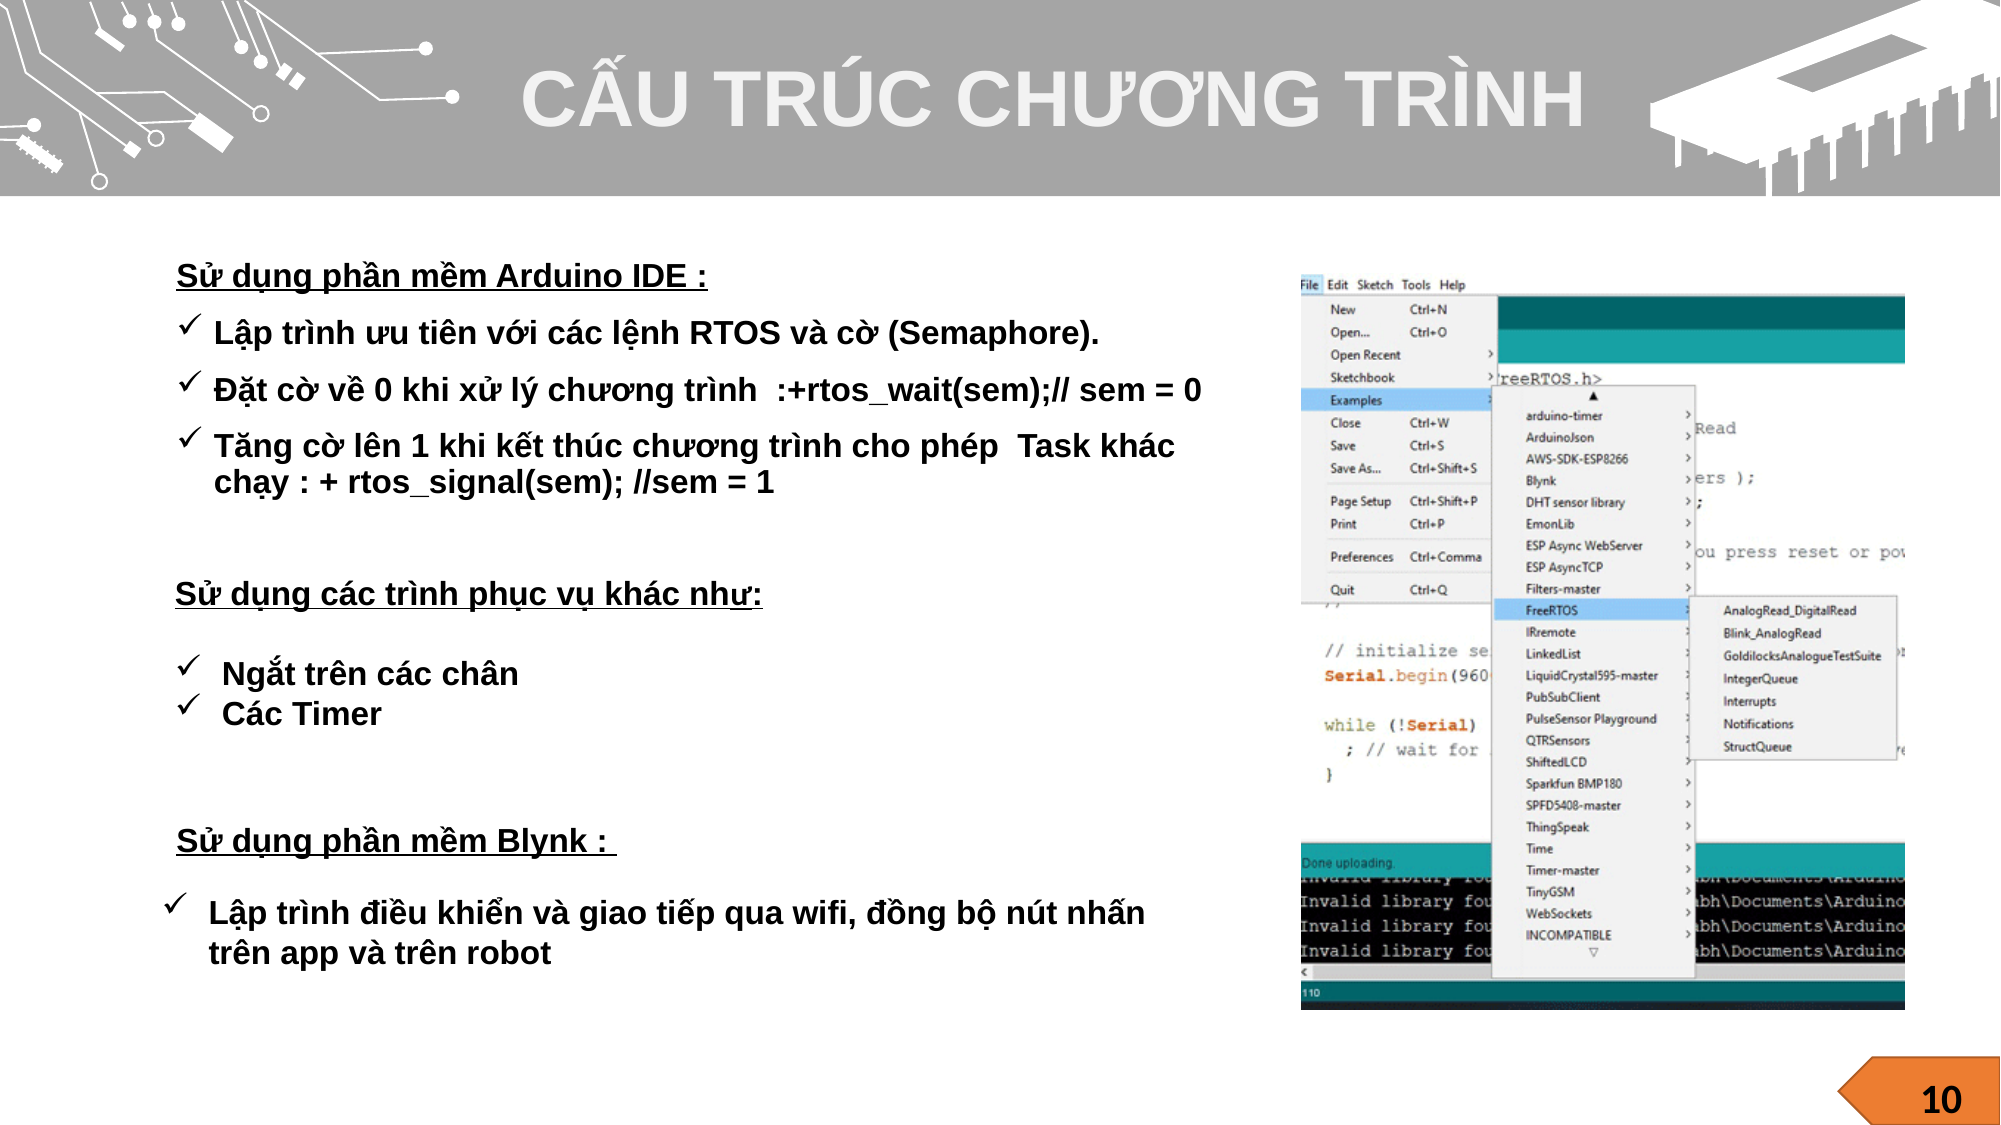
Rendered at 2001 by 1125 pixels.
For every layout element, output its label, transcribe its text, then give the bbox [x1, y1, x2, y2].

text_box Sử dụng phần mềm Arduino IDE : Lập trình ưu tiên với các lệnh RTOS và cờ (Semaphore). Đặt cờ về 0 khi xử lý chương trình :+rtos_wait(sem);// sem = 0 Tăng cờ lên 1 khi kết thúc chương trình cho phép Task khác chạy : + rtos_signal(sem); //sem = 1 [161, 251, 1275, 524]
text_box CẤU TRÚC CHƯƠNG TRÌNH [505, 50, 1968, 261]
text_box Lập trình điều khiển và giao tiếp qua wifi, đồng bộ nút nhấn trên app và trên robot [146, 883, 1174, 979]
text_box Sử dụng phần mềm Blynk : [161, 811, 1189, 867]
text_box 10 [1905, 1064, 1978, 1125]
text_box Sử dụng các trình phục vụ khác như: Ngắt trên các chân Các Timer [160, 564, 1161, 740]
picture [1301, 273, 1905, 1010]
text_box [1837, 1056, 2000, 1125]
